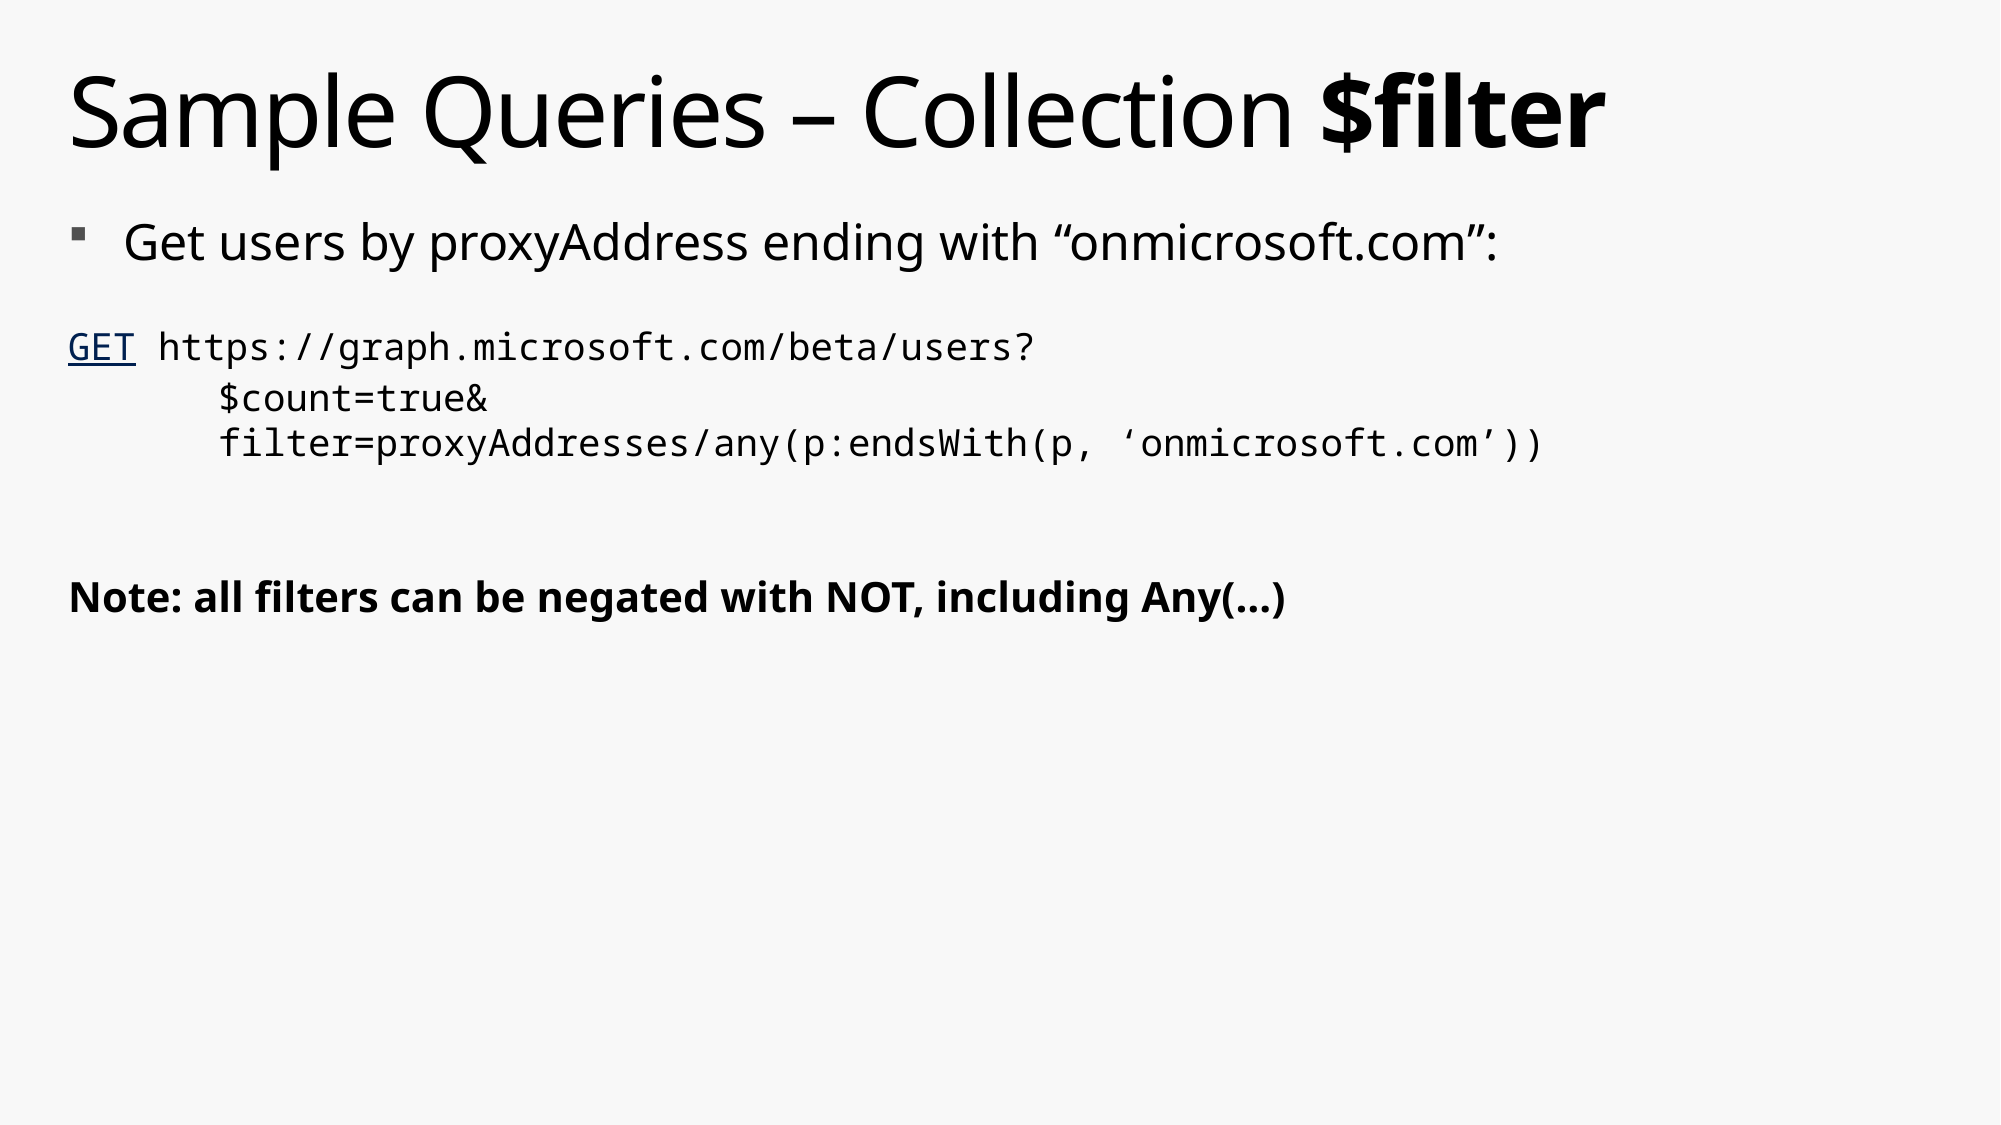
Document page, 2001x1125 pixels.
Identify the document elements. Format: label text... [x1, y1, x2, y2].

title Sample Queries – Collection $filter [44, 47, 1957, 196]
list Get users by proxyAddress ending with “onmicrosoft.com”: GET https://graph.microsoft.com/beta/users? $count=true& filter=proxyAddresses/any(p:endsWith(p, ‘onmicrosoft.com’)) Note: all filters can be negated with NOT, including Any(…) [44, 195, 1956, 1015]
